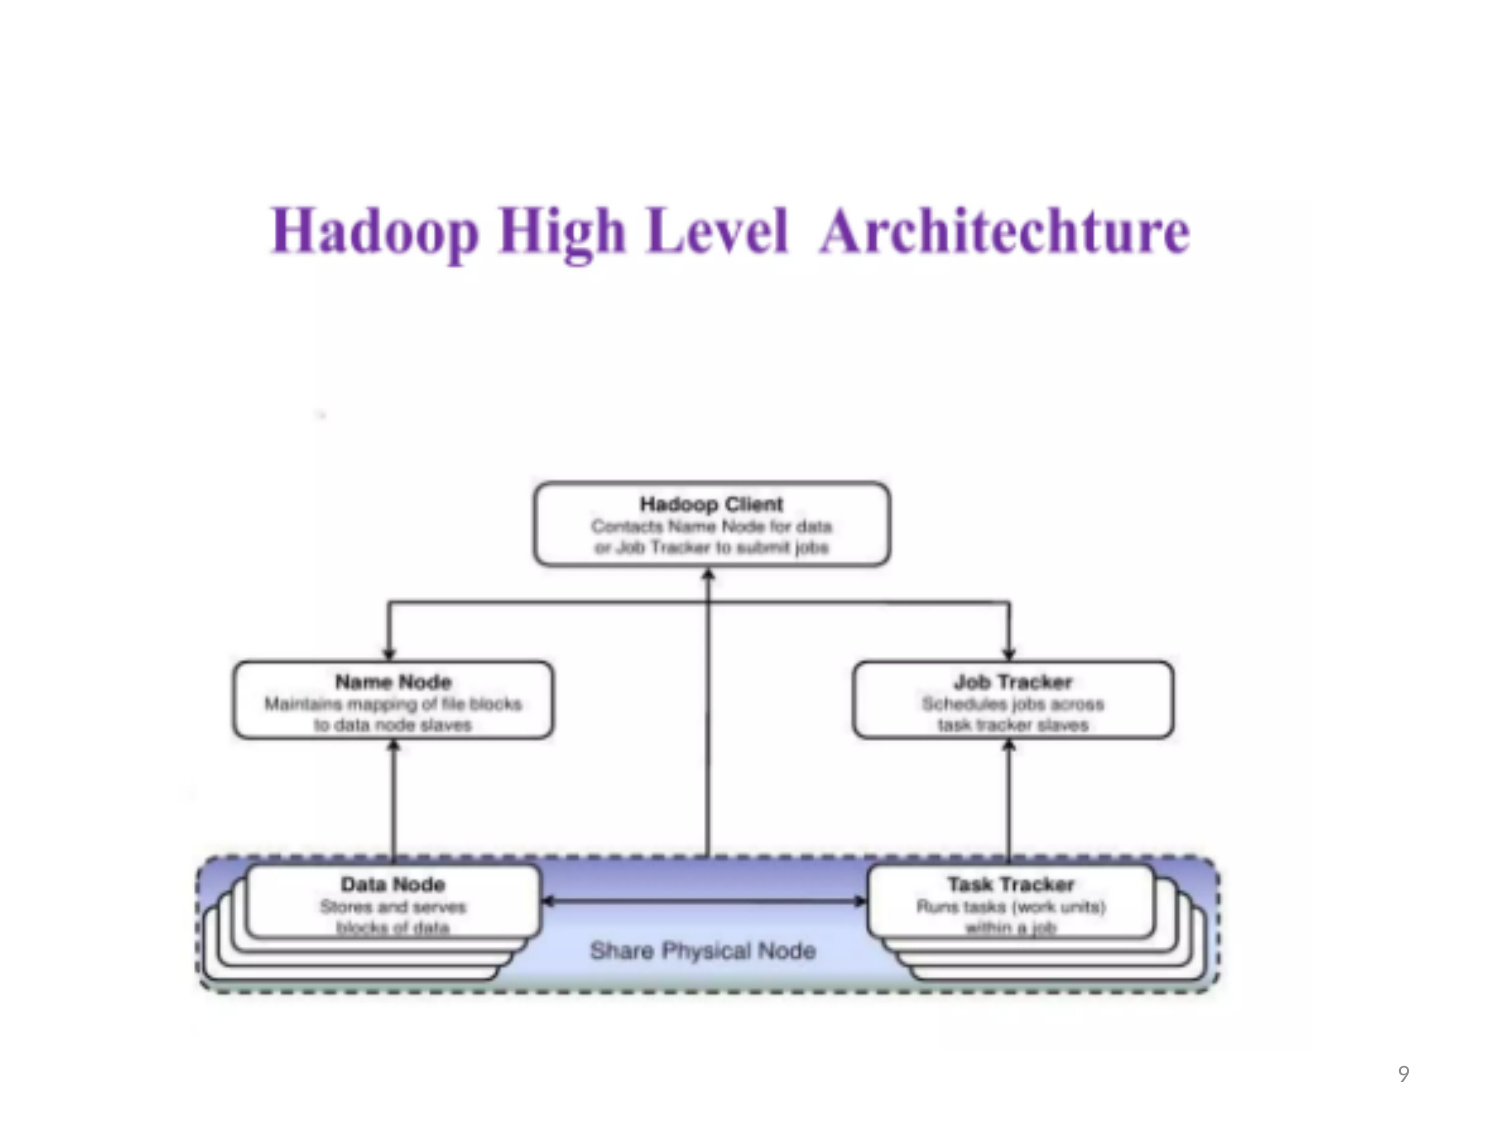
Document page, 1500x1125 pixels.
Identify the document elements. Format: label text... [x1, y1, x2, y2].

picture [87, 112, 1376, 1051]
slide_number 9 [1074, 1042, 1425, 1103]
